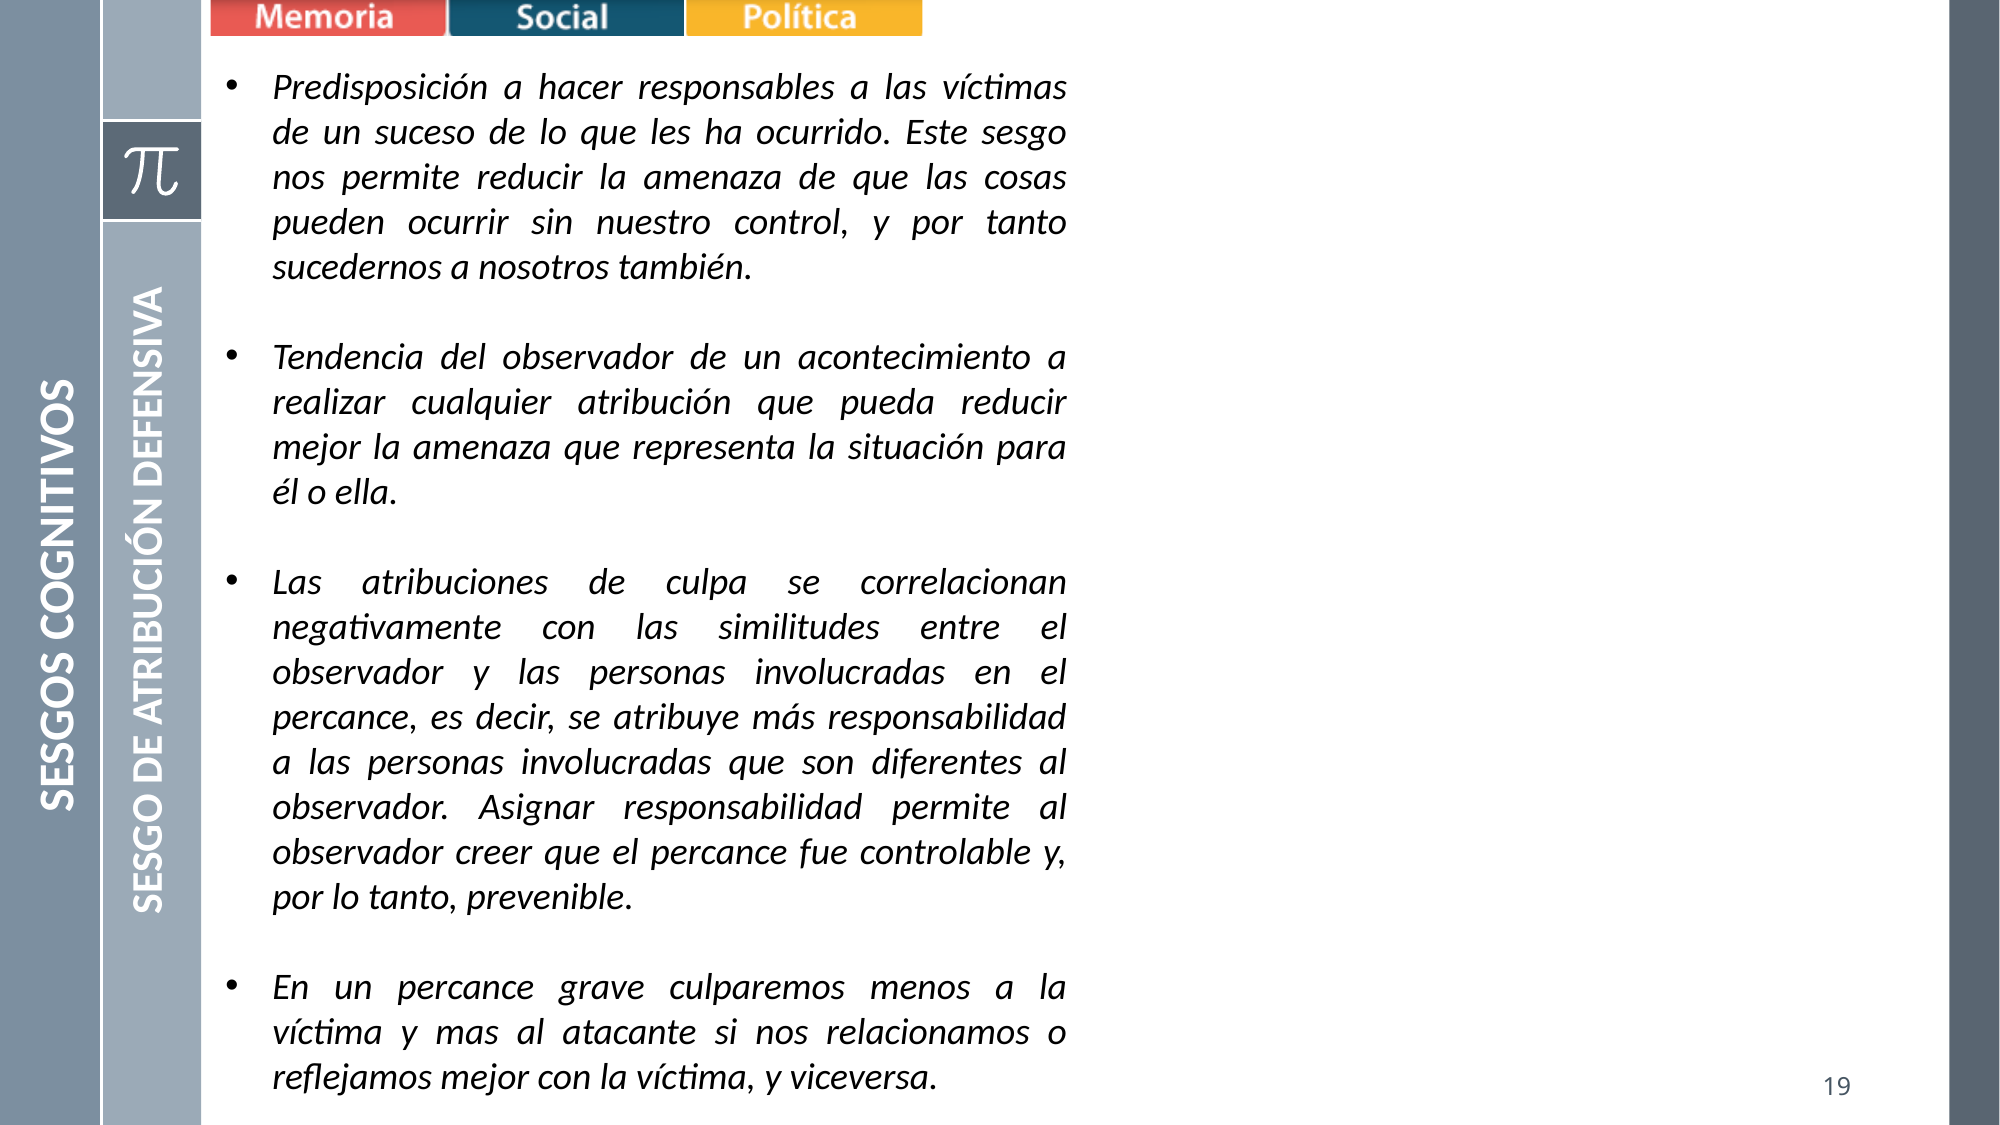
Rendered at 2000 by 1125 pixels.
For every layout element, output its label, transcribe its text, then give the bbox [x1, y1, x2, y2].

text_box SESGOS COGNITIVOS [16, 364, 91, 828]
slide_number 19 [1766, 1057, 1867, 1118]
text_box SESGO DE ATRIBUCIÓN DEFENSIVA [110, 272, 178, 930]
text_box Predisposición a hacer responsables a las víctimas de un suceso de lo que les ha ocurrido. Este sesgo nos permite reducir la amenaza de que las cosas pueden ocurrir sin nuestro control, y por tanto sucedernos a nosotros también. Tendencia del observador de un acontecimiento a realizar cualquier atribución que pueda reducir mejor la amenaza que representa la situación para él o ella. Las atribuciones de culpa se correlacionan negativamente con las similitudes entre el observador y las personas involucradas en el percance, es decir, se atribuye más responsabilidad a las personas involucradas que son diferentes al observador. Asignar responsabilidad permite al observador creer que el percance fue controlable y, por lo tanto, prevenible. En un percance grave culparemos menos a la víctima y mas al atacante si nos relacionamos o reflejamos mejor con la víctima, y viceversa. [210, 54, 1083, 1105]
picture [210, 0, 684, 36]
picture [686, 0, 923, 36]
